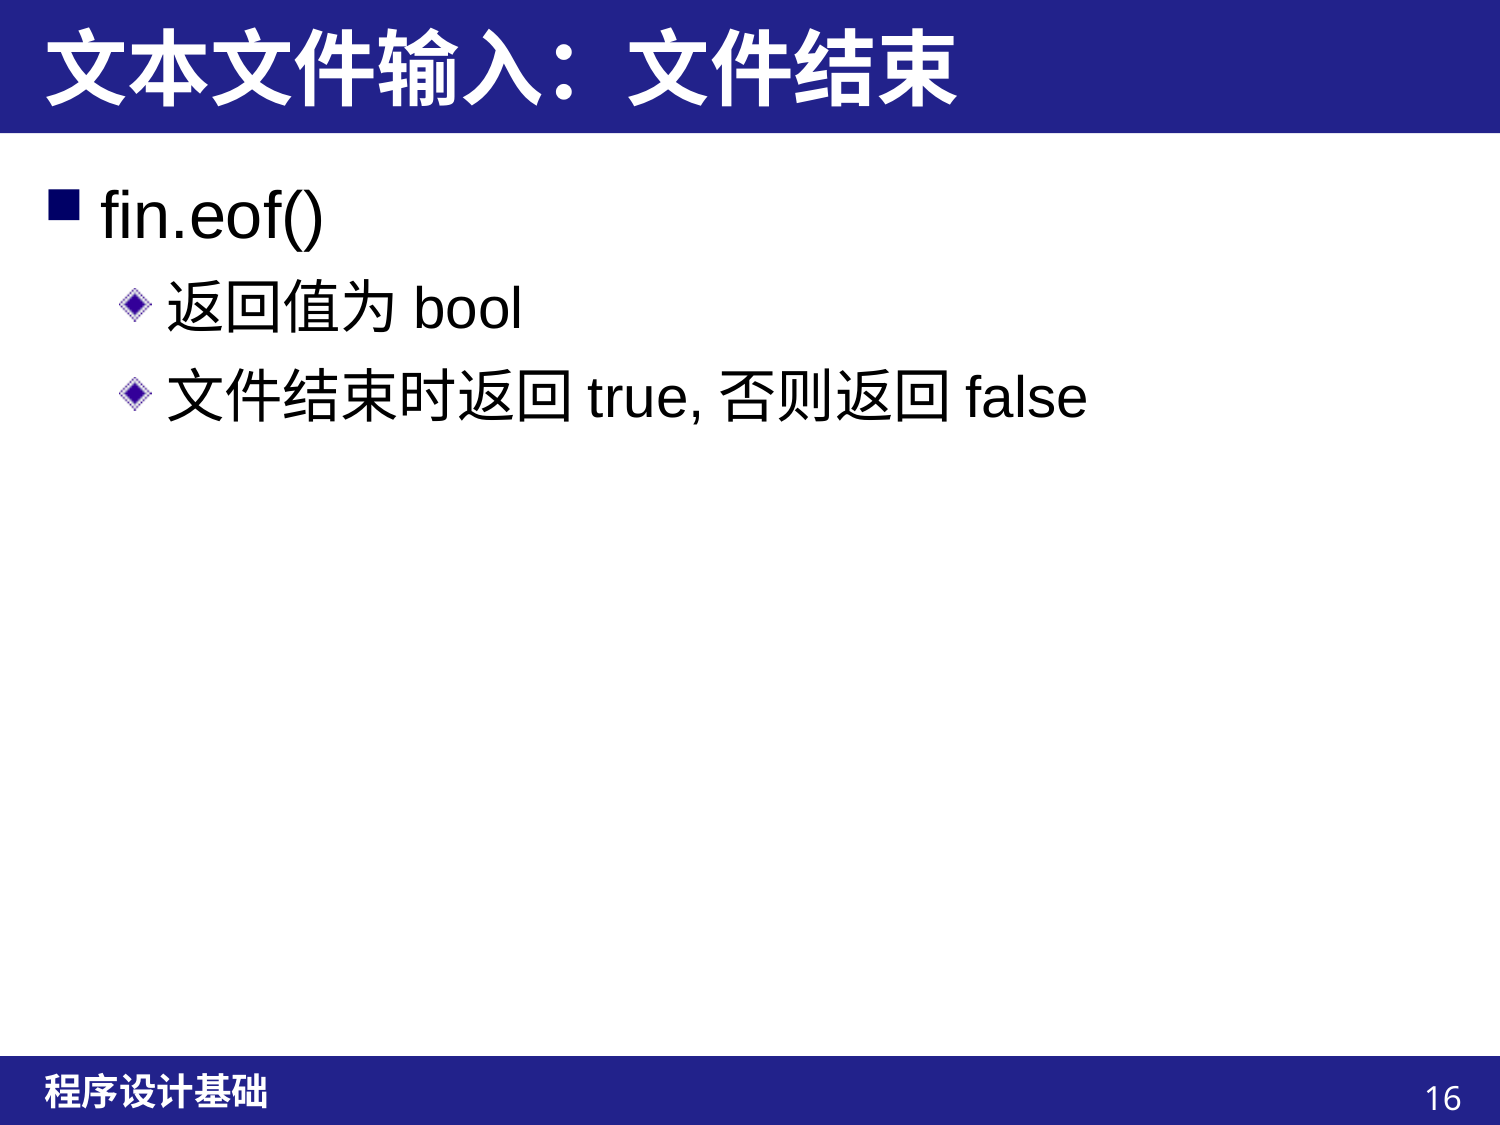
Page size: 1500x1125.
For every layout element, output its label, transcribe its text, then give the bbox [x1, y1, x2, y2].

list fin.eof() 返回值为bool 文件结束时返回true,否则返回false [29, 156, 1469, 1034]
picture [119, 377, 152, 411]
title 文本文件输入：文件结束 [29, 0, 1469, 134]
picture [119, 288, 152, 322]
